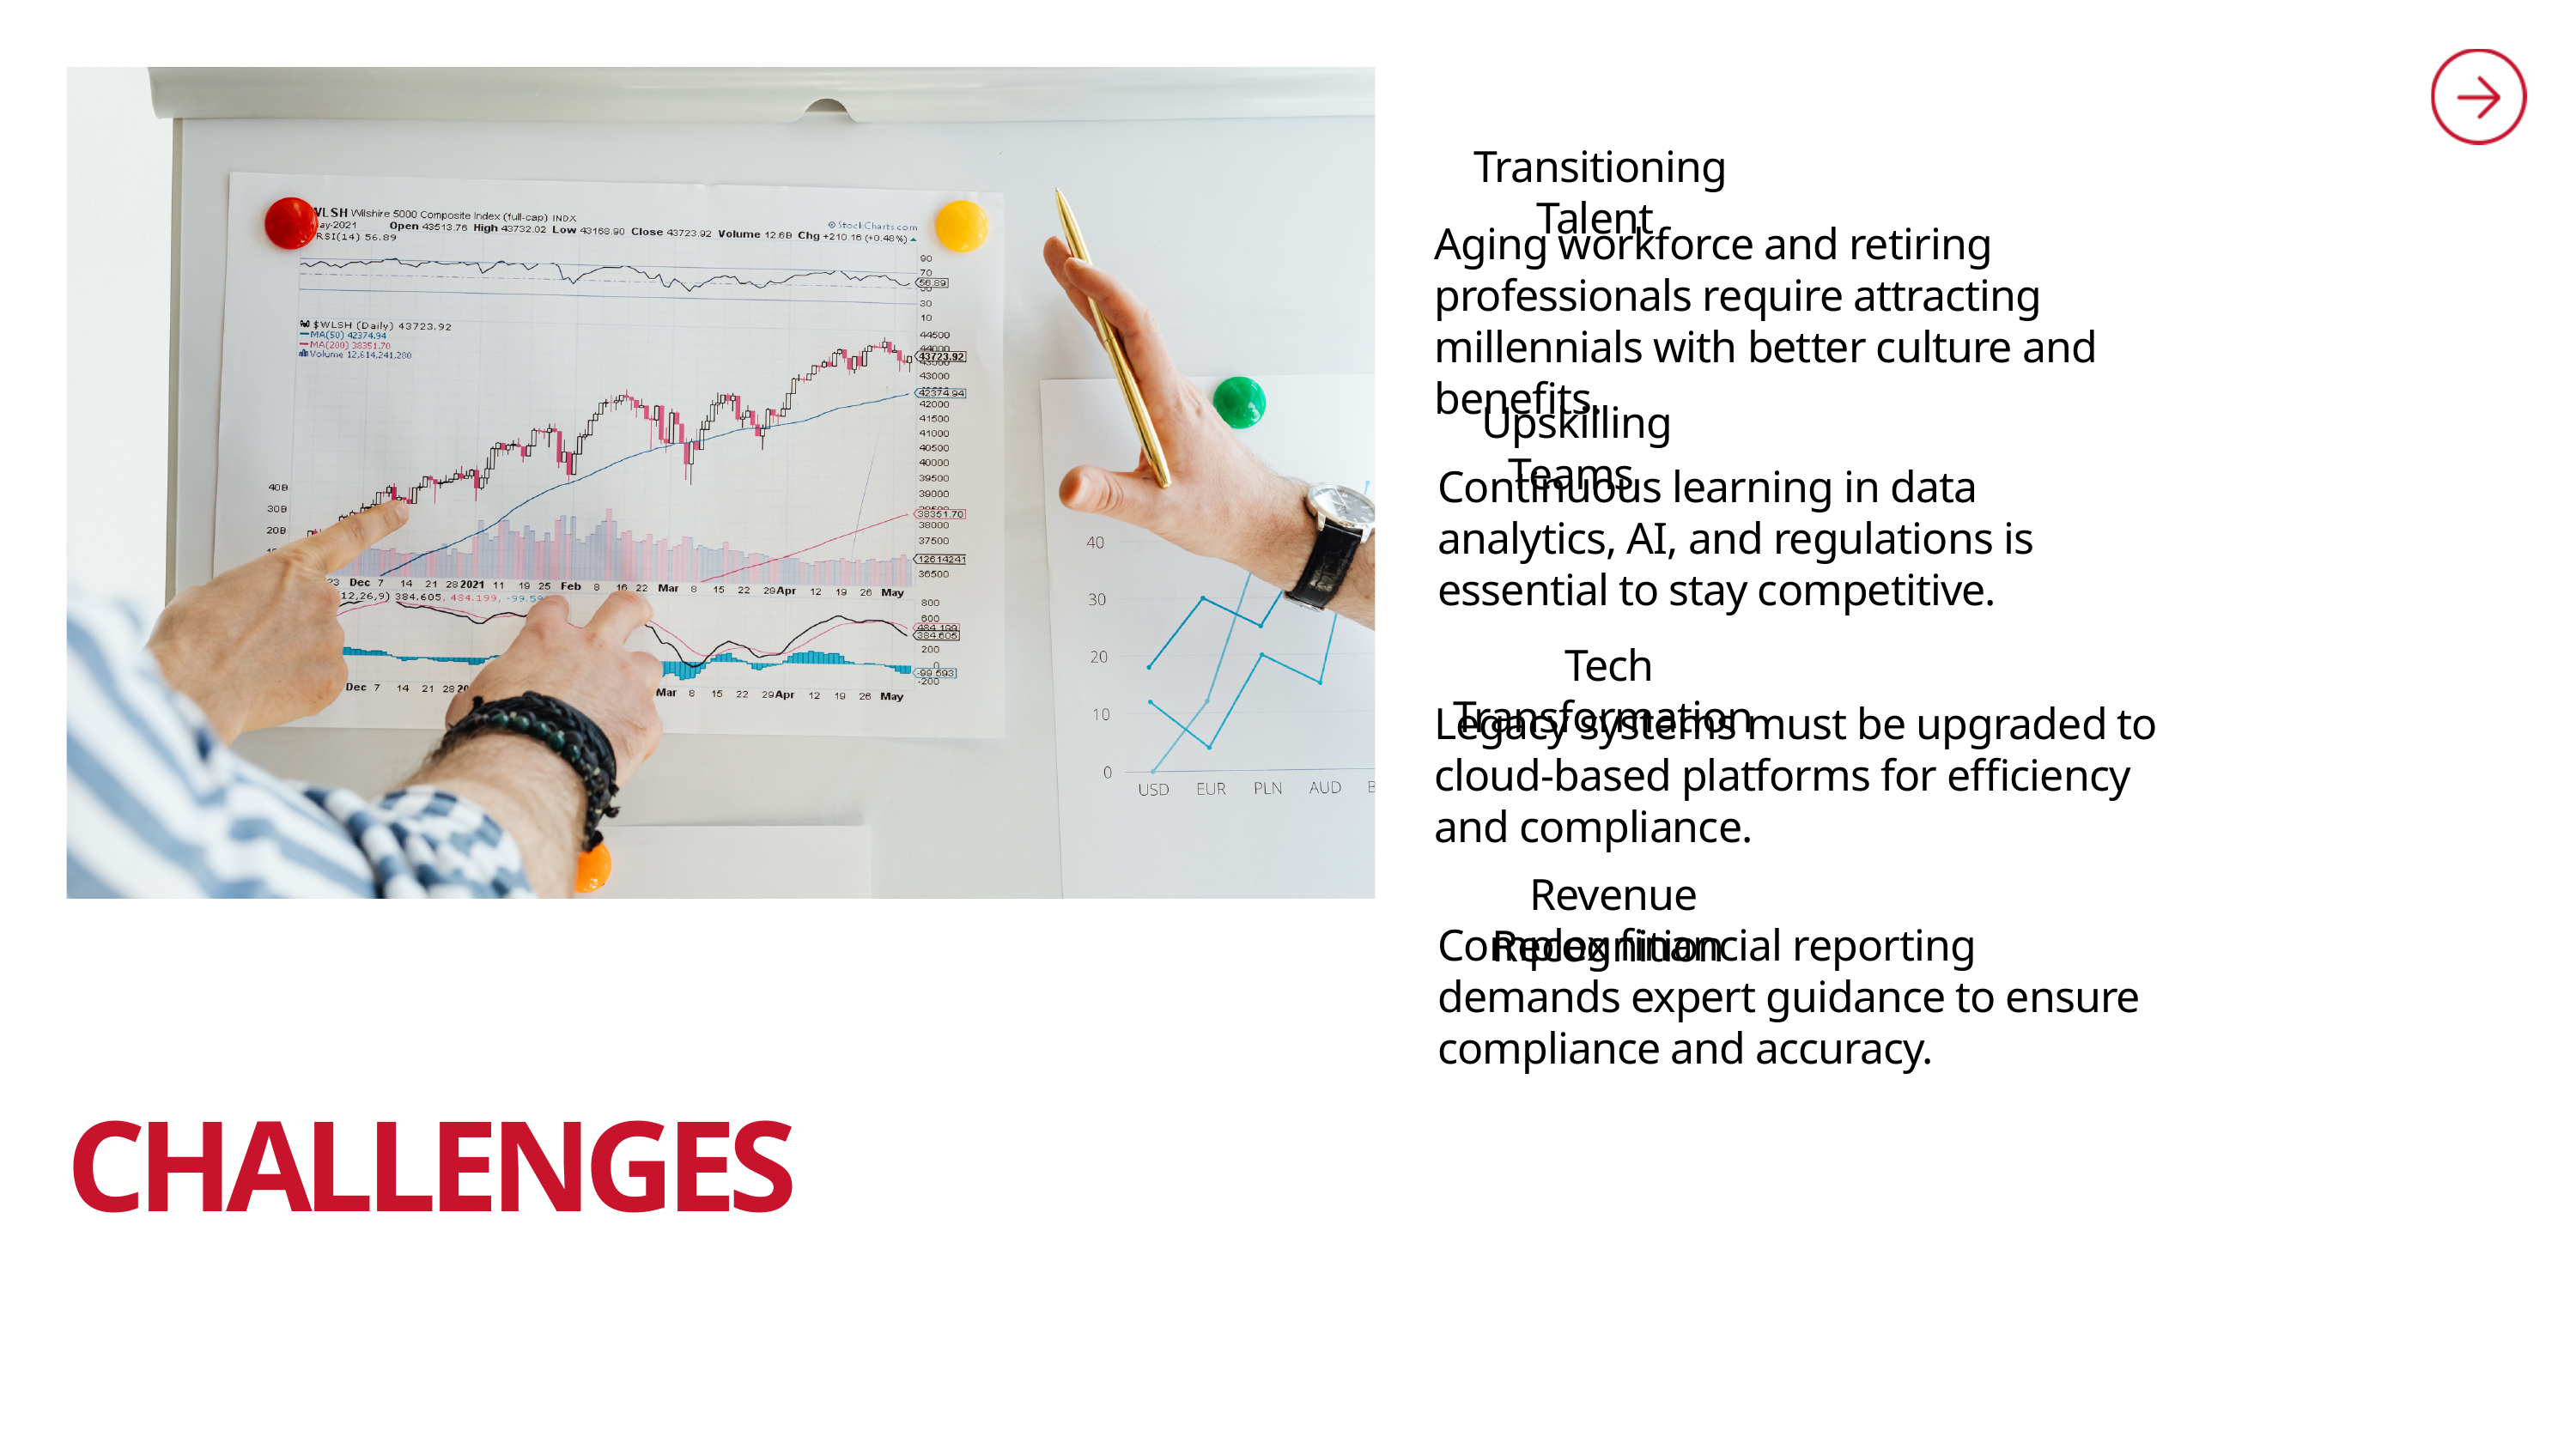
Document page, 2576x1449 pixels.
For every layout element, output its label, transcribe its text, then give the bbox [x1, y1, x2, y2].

text_box Tech Transformation [1434, 638, 1783, 696]
text_box Complex financial reporting demands expert guidance to ensure compliance and accuracy. [1437, 918, 2163, 1125]
text_box Aging workforce and retiring professionals require attracting millennials with better culture and benefits. [1434, 216, 2159, 459]
text_box CHALLENGES [66, 1112, 1631, 1238]
text_box Continuous learning in data analytics, AI, and regulations is essential to stay competitive. [1437, 459, 2163, 666]
text_box [2431, 49, 2527, 145]
text_box Legacy systems must be upgraded to cloud-based platforms for efficiency and compliance. [1434, 696, 2159, 903]
text_box Transitioning Talent [1434, 139, 1767, 216]
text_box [66, 66, 1376, 899]
text_box Upskilling Teams [1434, 395, 1719, 499]
text_box Revenue Recognition [1434, 903, 1793, 971]
